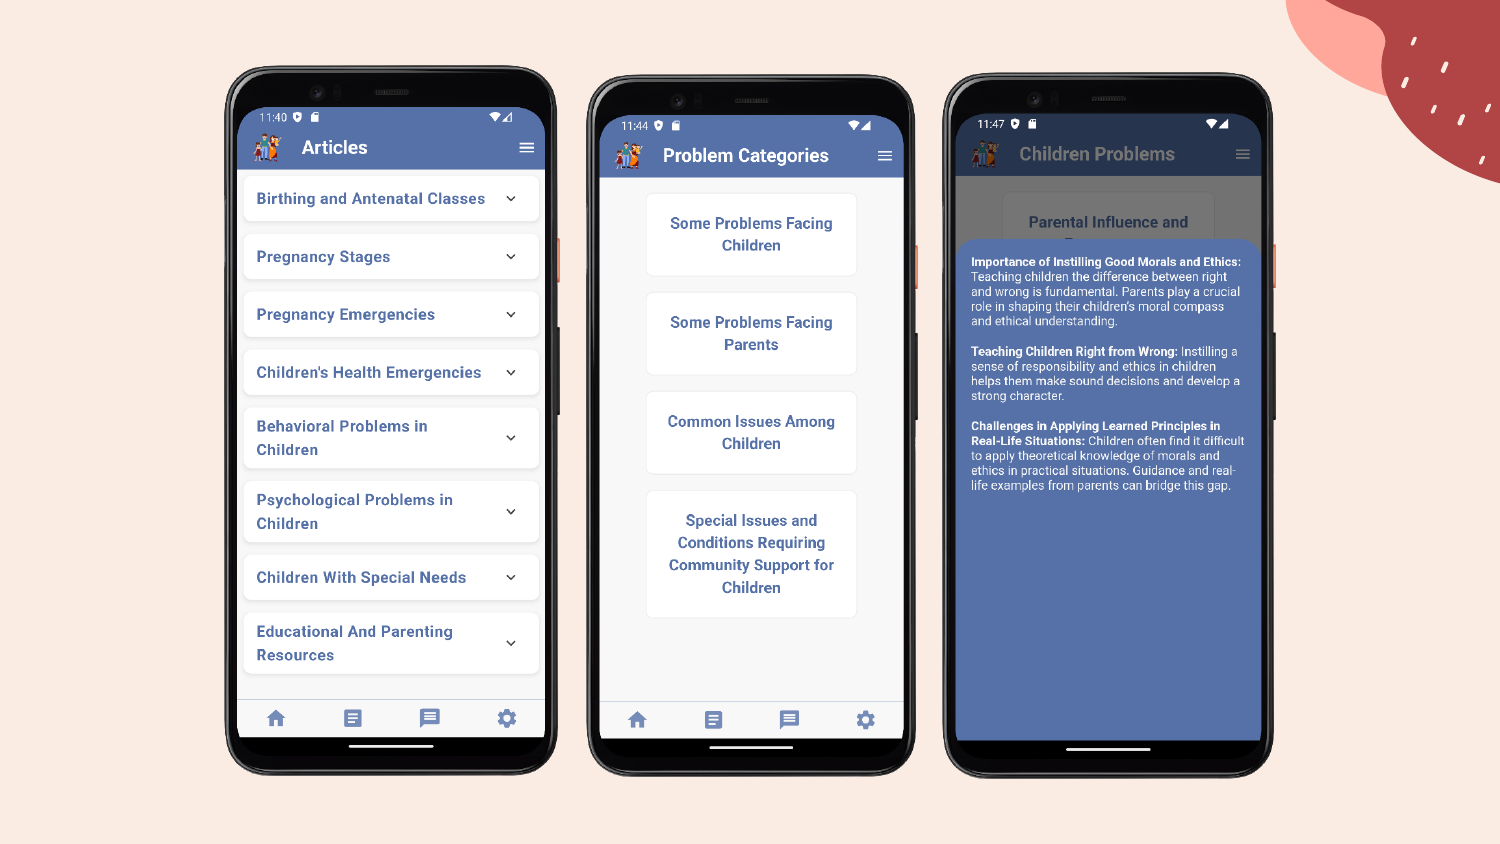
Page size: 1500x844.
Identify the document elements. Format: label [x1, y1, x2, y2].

picture [223, 64, 560, 776]
picture [586, 74, 918, 777]
picture [942, 72, 1276, 779]
